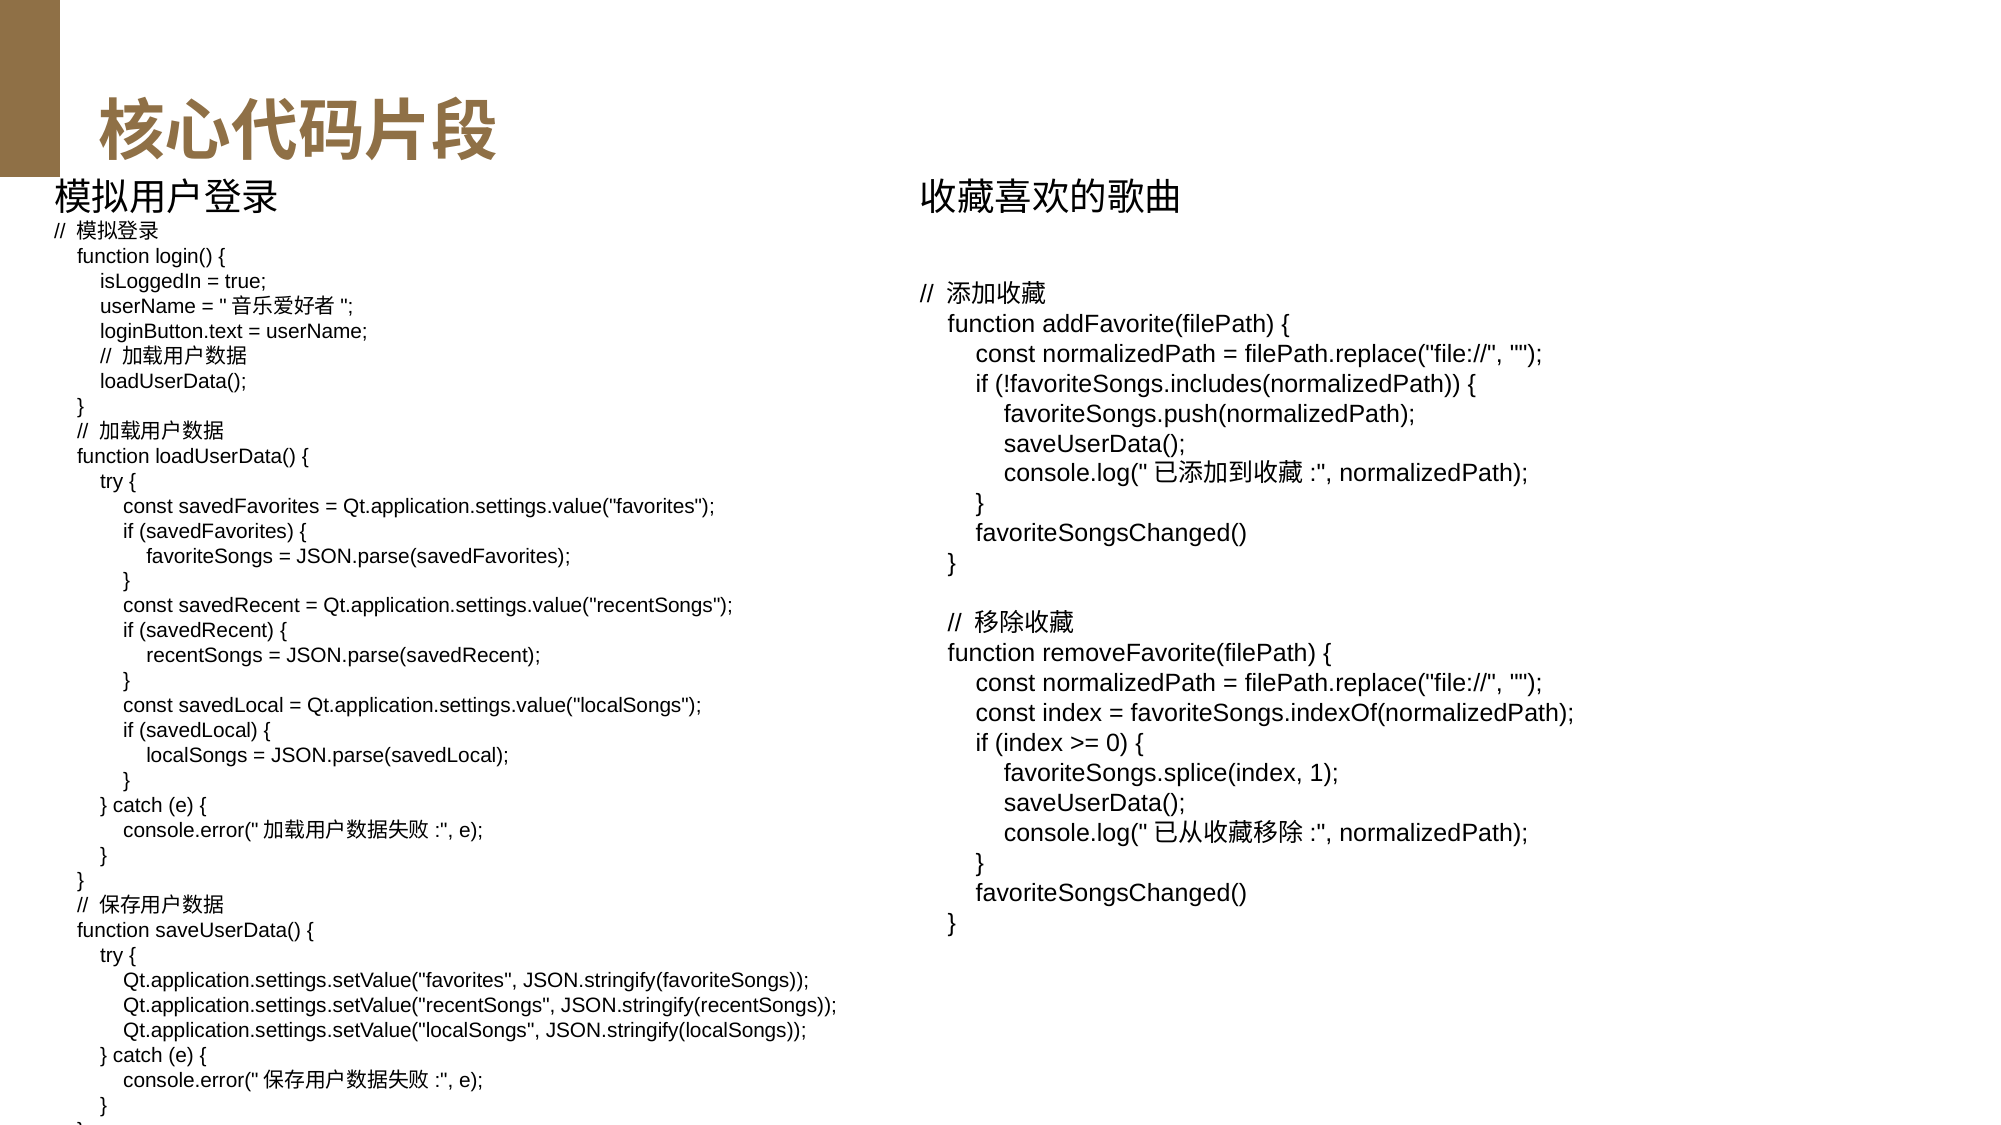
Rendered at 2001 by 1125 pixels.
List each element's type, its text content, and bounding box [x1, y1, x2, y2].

text_box 模拟用户登录 // 模拟登录 function login() { isLoggedIn = true; userName = "音乐爱好者"; loginButton.text = userName; // 加载用户数据 loadUserData(); } // 加载用户数据 function loadUserData() { try { const savedFavorites = Qt.application.settings.value("favorites"); if (savedFavorites) { favoriteSongs = JSON.parse(savedFavorites); } const savedRecent = Qt.application.settings.value("recentSongs"); if (savedRecent) { recentSongs = JSON.parse(savedRecent); } const savedLocal = Qt.application.settings.value("localSongs"); if (savedLocal) { localSongs = JSON.parse(savedLocal); } } catch (e) { console.error("加载用户数据失败:", e); } } // 保存用户数据 function saveUserData() { try { Qt.application.settings.setValue("favorites", JSON.stringify(favoriteSongs)); Qt.application.settings.setValue("recentSongs", JSON.stringify(recentSongs)); Qt.application.settings.setValue("localSongs", JSON.stringify(localSongs)); } catch (e) { console.error("保存用户数据失败:", e); } } [39, 165, 904, 1125]
text_box 收藏喜欢的歌曲 // 添加收藏 function addFavorite(filePath) { const normalizedPath = filePath.replace("file://", ""); if (!favoriteSongs.includes(normalizedPath)) { favoriteSongs.push(normalizedPath); saveUserData(); console.log("已添加到收藏:", normalizedPath); } favoriteSongsChanged() } // 移除收藏 function removeFavorite(filePath) { const normalizedPath = filePath.replace("file://", ""); const index = favoriteSongs.indexOf(normalizedPath); if (index >= 0) { favoriteSongs.splice(index, 1); saveUserData(); console.log("已从收藏移除:", normalizedPath); } favoriteSongsChanged() } [904, 165, 1994, 1125]
text_box 核心代码片段 [83, 77, 1107, 165]
